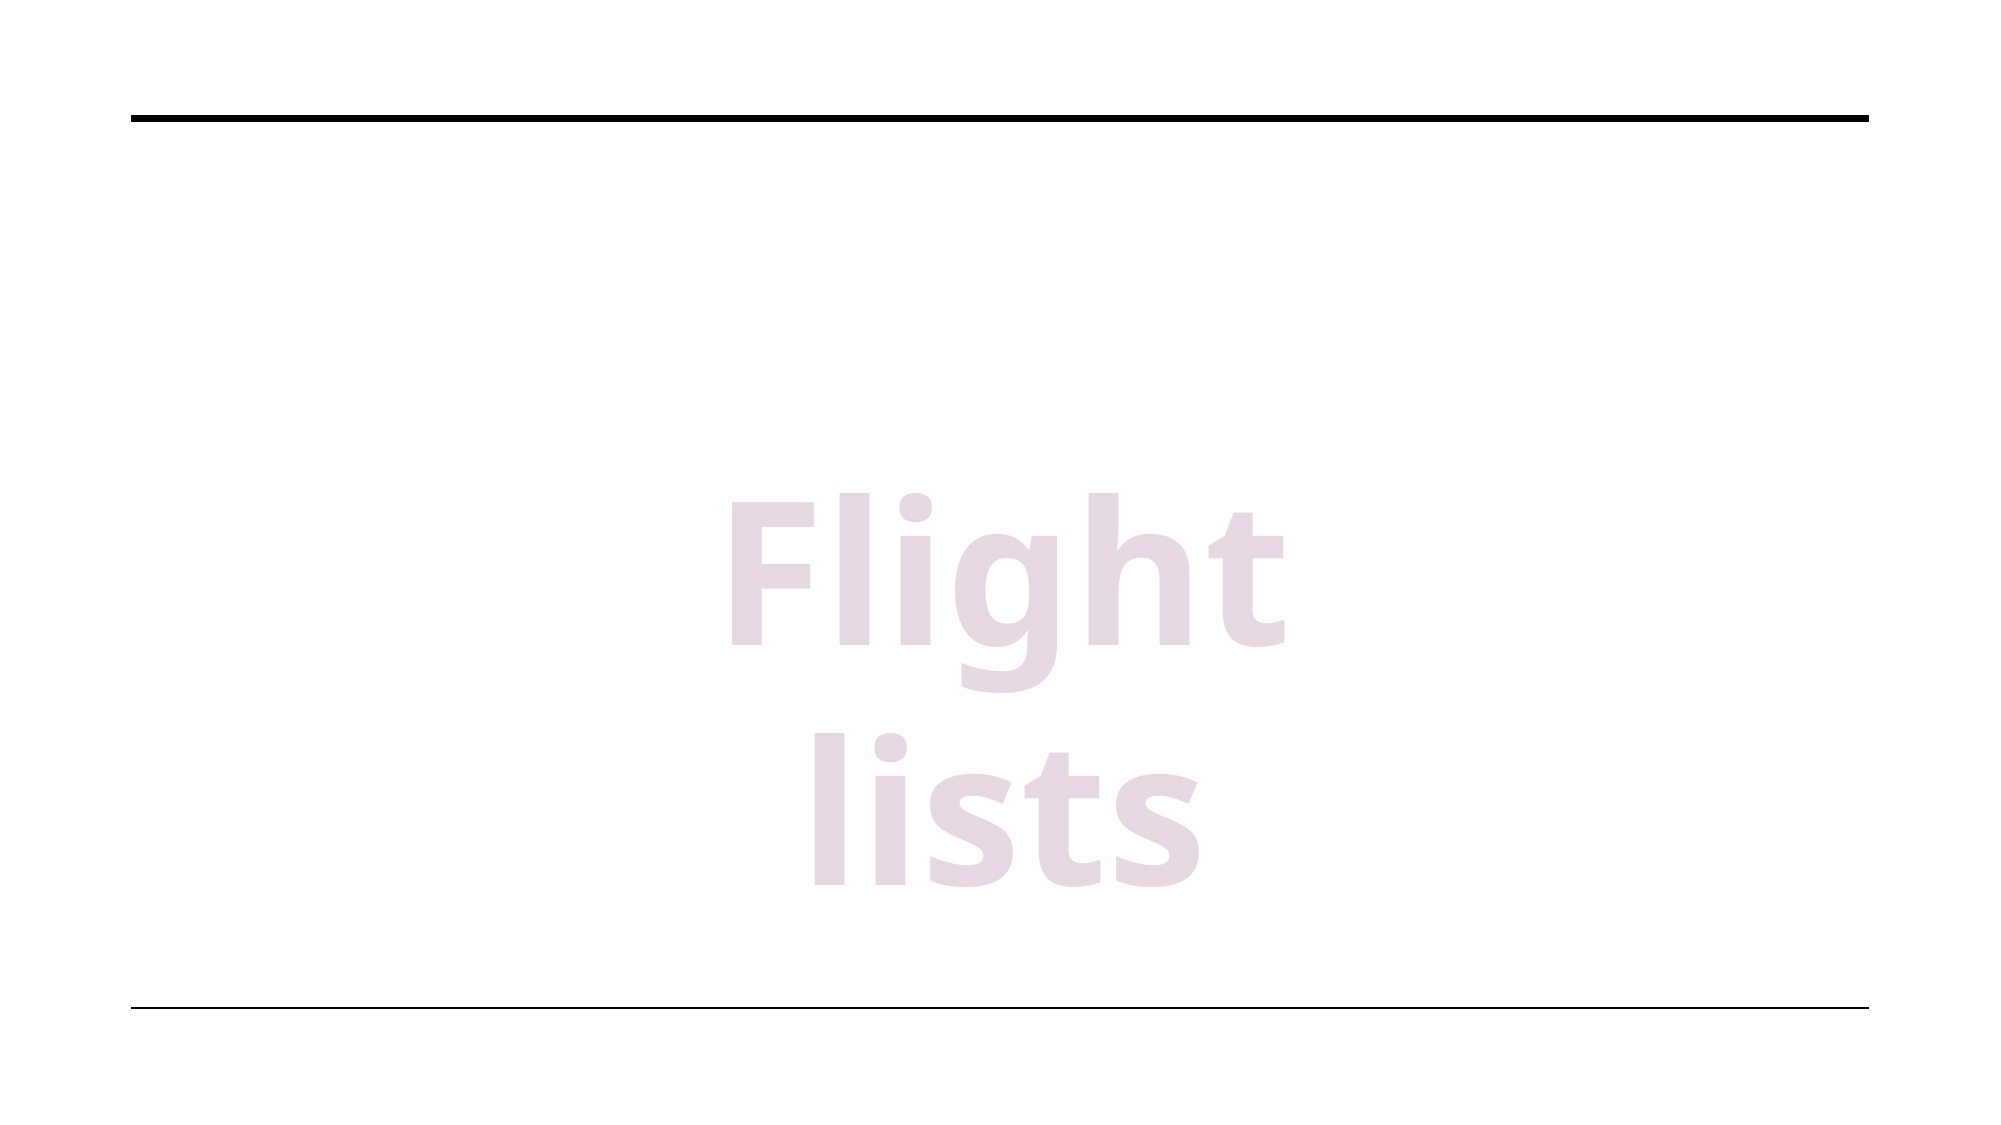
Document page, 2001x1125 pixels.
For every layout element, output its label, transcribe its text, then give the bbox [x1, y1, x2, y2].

text_box Flight lists [509, 438, 1497, 933]
